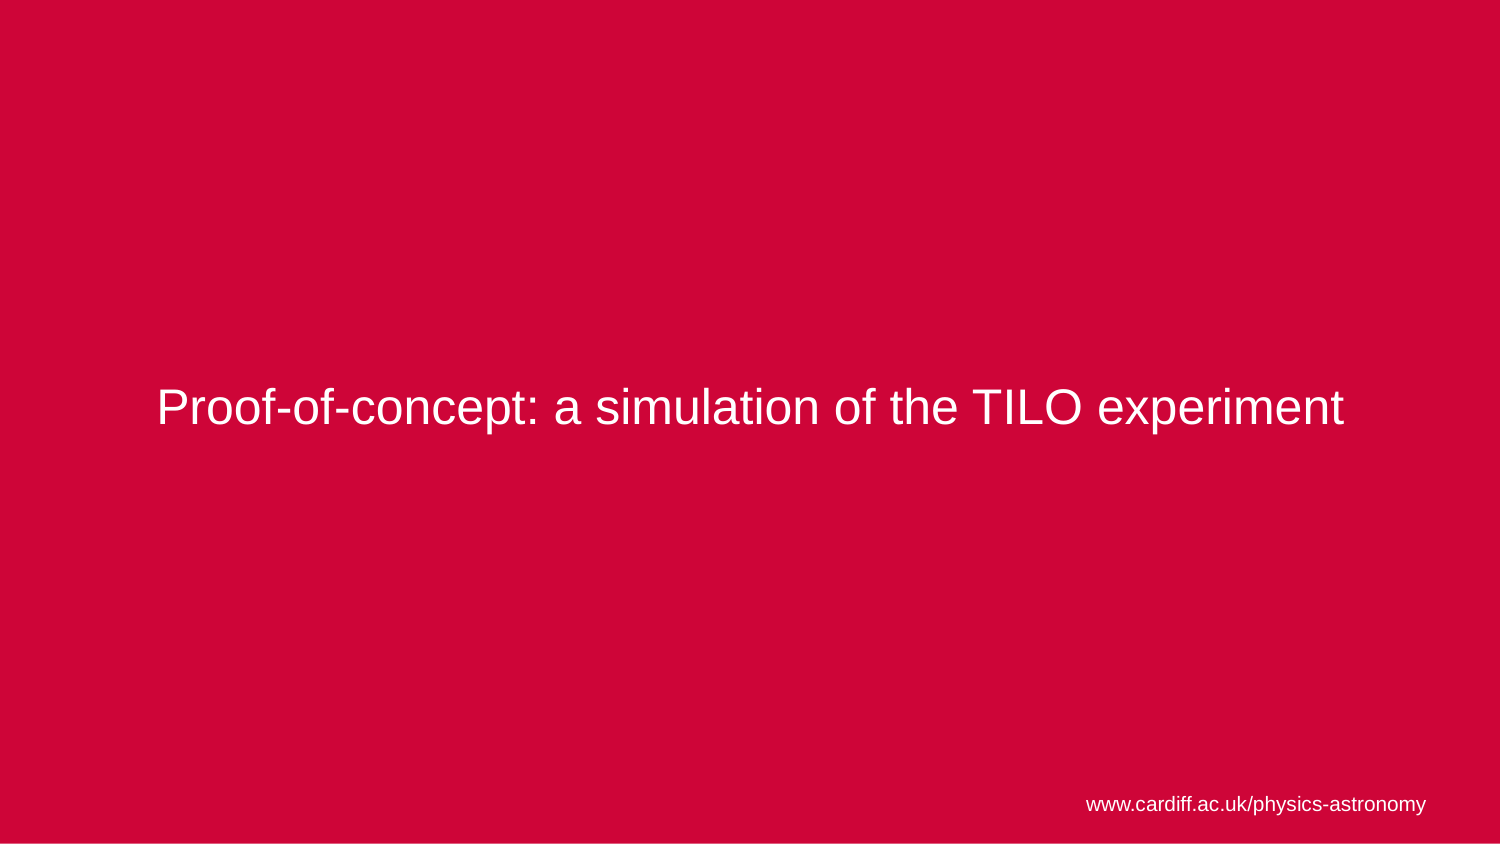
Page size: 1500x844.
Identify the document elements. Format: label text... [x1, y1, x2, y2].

list Proof-of-concept: a simulation of the TILO experiment [0, 340, 1500, 477]
